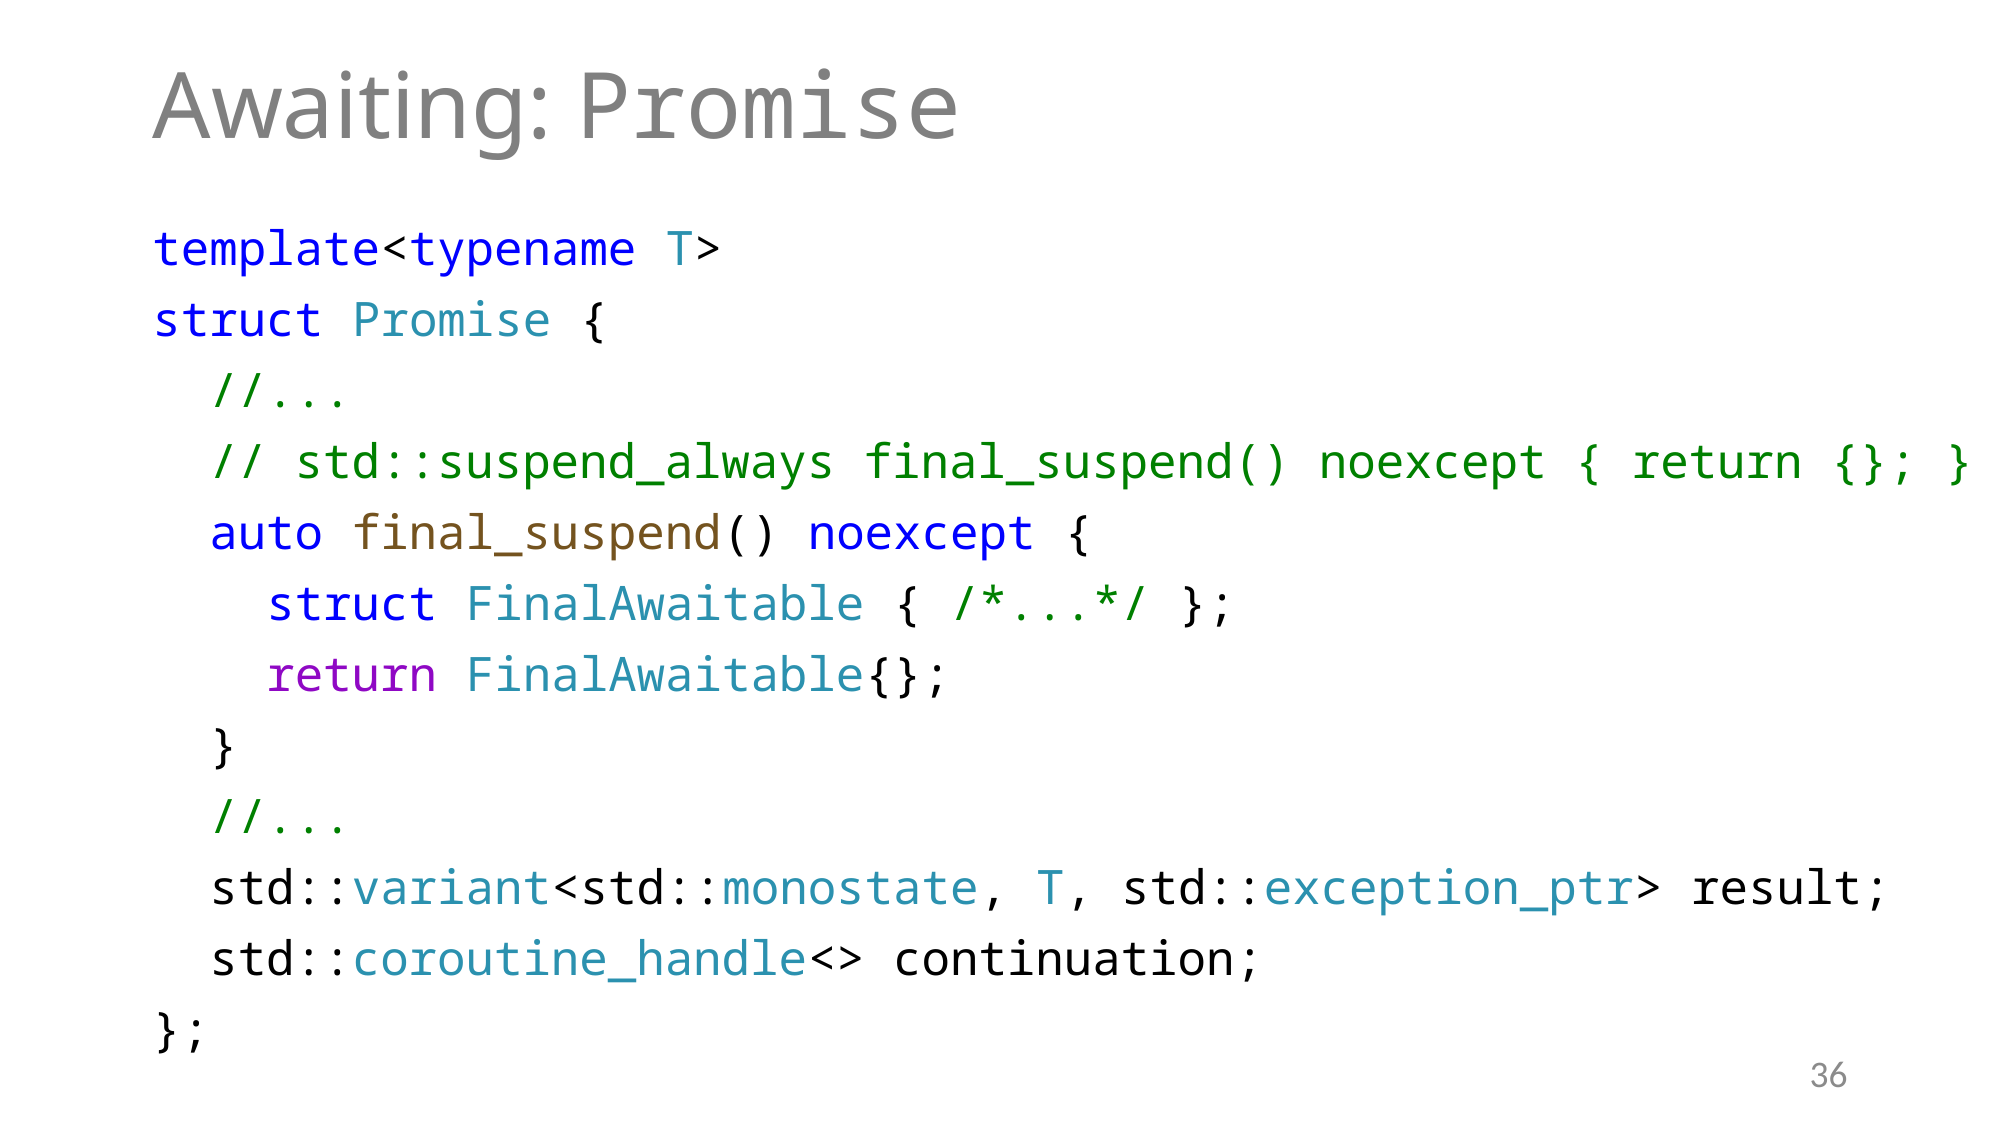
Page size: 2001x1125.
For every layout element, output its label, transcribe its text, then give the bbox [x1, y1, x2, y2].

title Awaiting: Promise [137, 0, 1863, 217]
list template<typename T> struct Promise { //... // std::suspend_always final_suspend() noexcept { return {}; } auto final_suspend() noexcept { struct FinalAwaitable { /*...*/ }; return FinalAwaitable{}; } //... std::variant<std::monostate, T, std::exception_ptr> result; std::coroutine_handle<> continuation; }; [137, 217, 2000, 1125]
